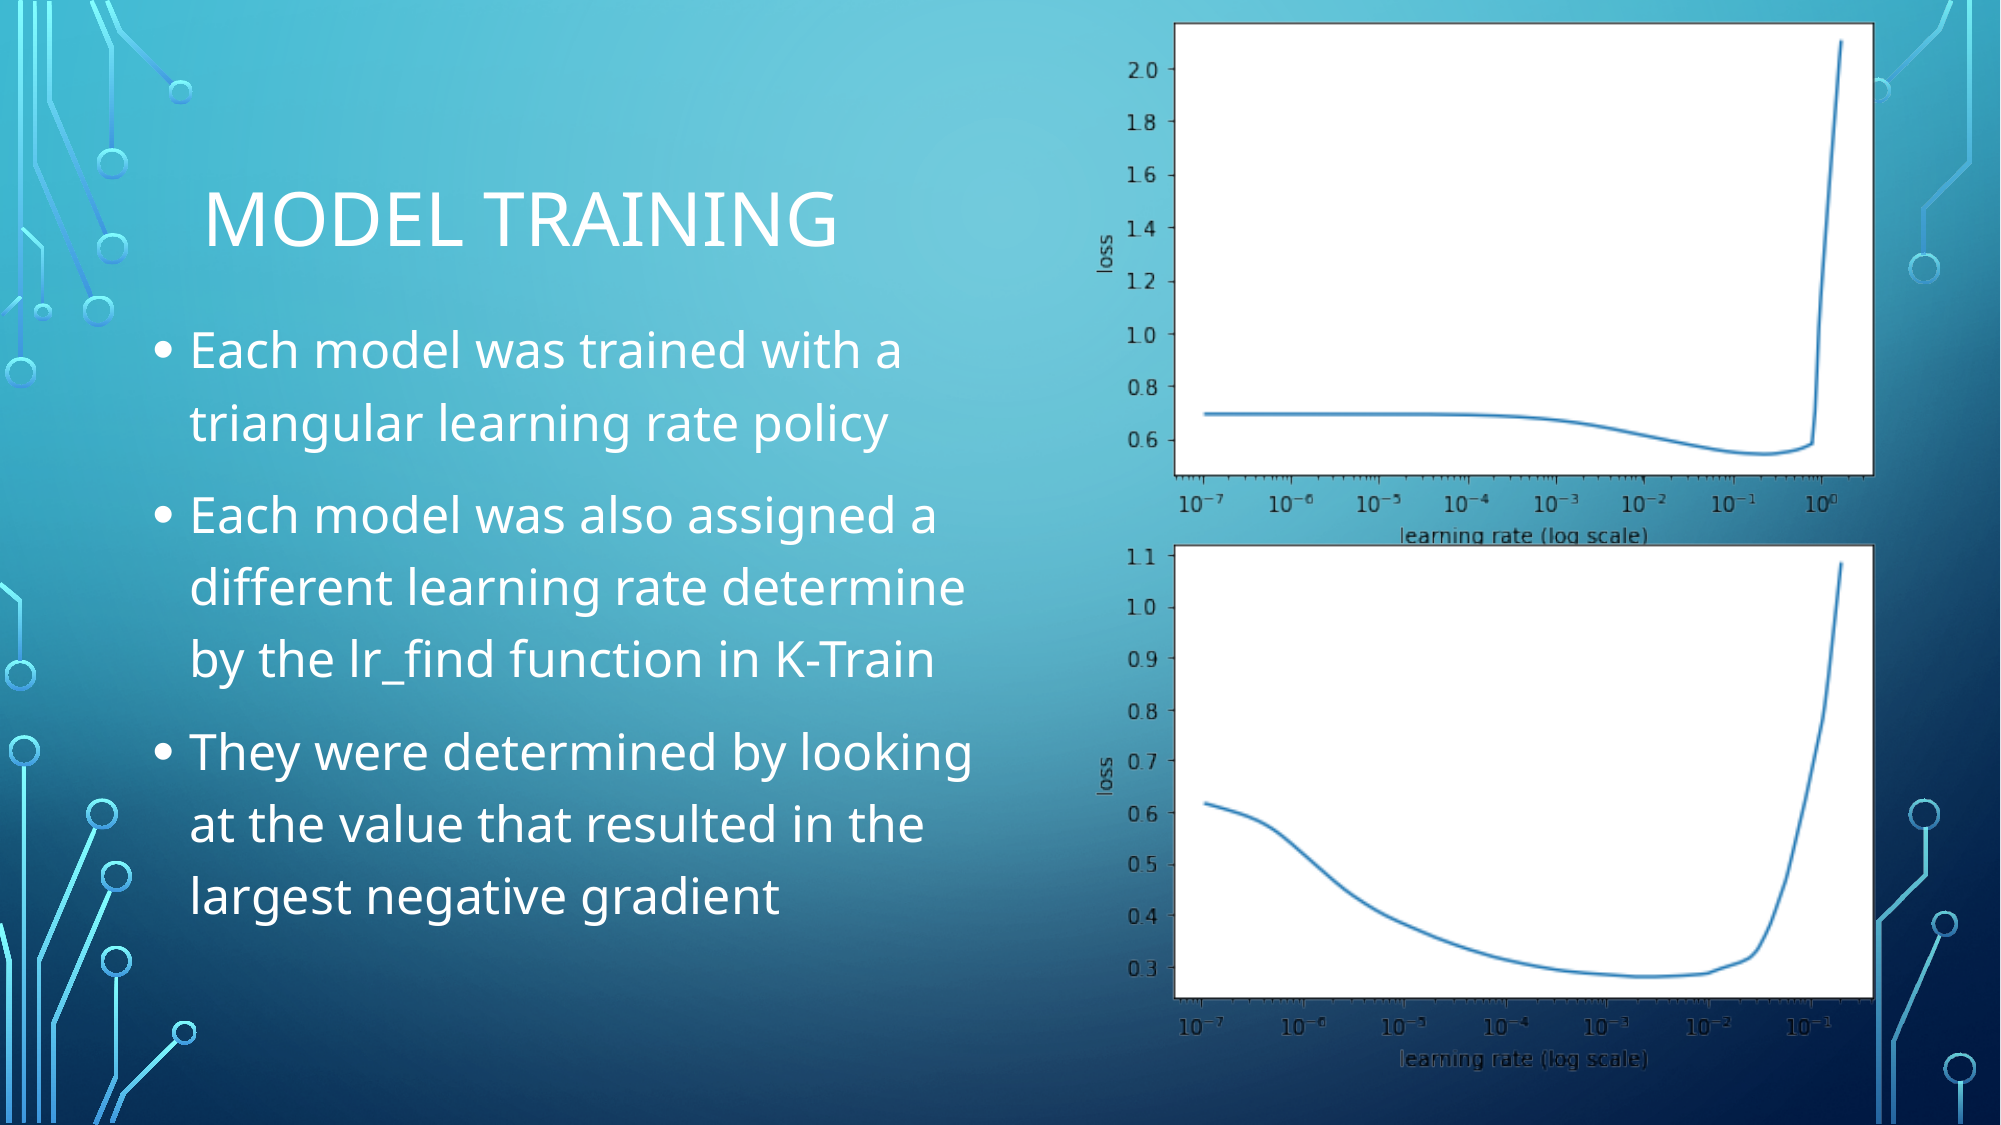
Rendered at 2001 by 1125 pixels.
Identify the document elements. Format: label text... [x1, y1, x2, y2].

picture [1082, 7, 1888, 1086]
title Model Training [187, 101, 1082, 344]
list Each model was trained with a triangular learning rate policy Each model was also assigned a different learning rate determine by the lr_find function in K-Train They were determined by looking at the value that resulted in the largest negative gradient [137, 299, 1000, 1014]
